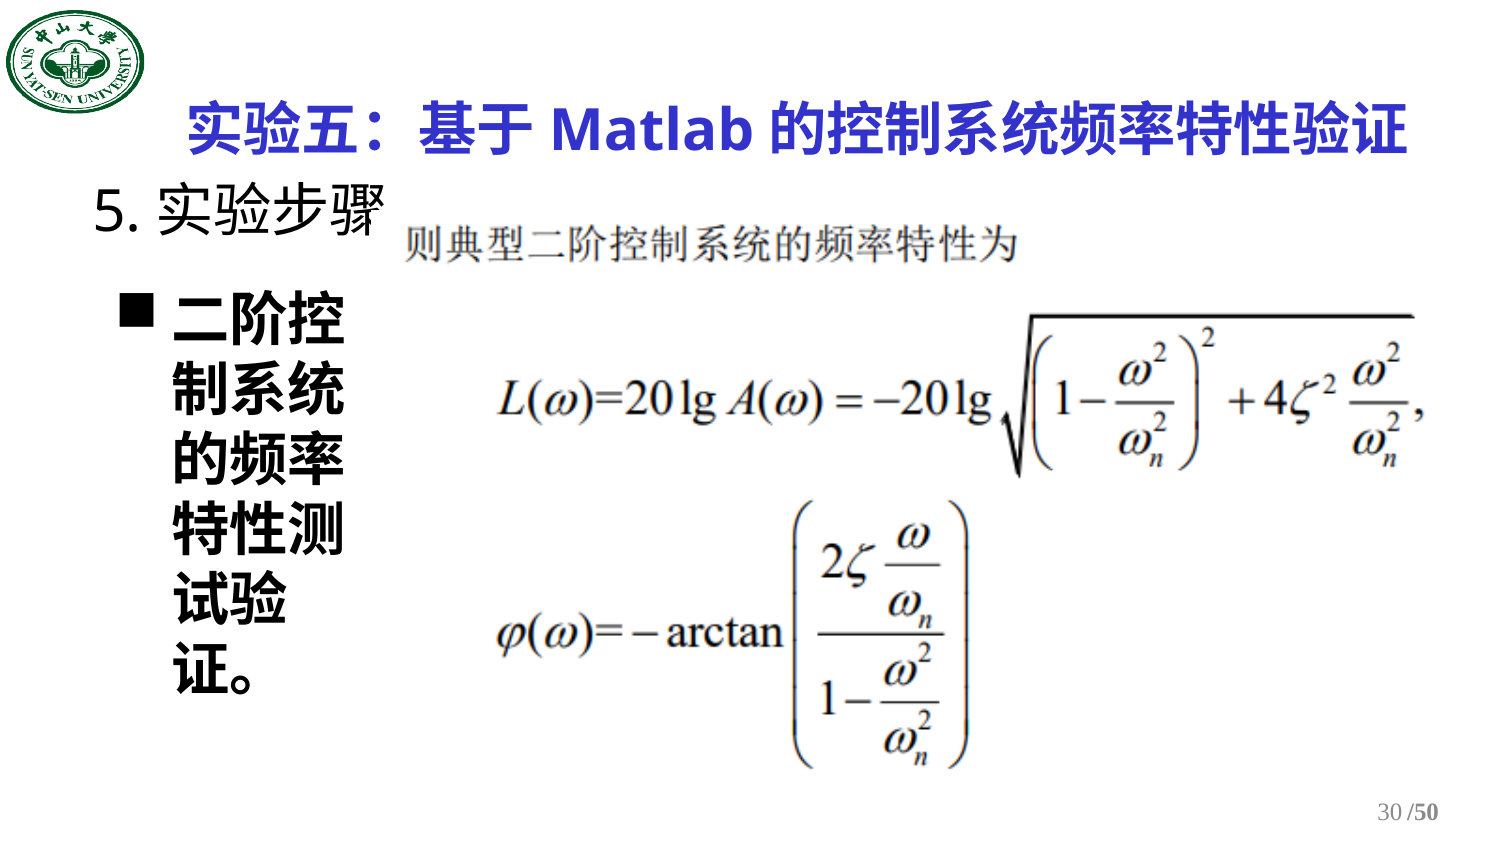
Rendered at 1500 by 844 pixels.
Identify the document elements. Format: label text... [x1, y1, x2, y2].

slide_number 30 [1362, 794, 1447, 833]
title 5.实验步骤 [77, 138, 1034, 279]
text_box 实验五：基于Matlab的控制系统频率特性验证 [147, 56, 1447, 197]
picture [0, 0, 172, 126]
text_box 二阶控制系统的频率特性测试验证。 [100, 275, 366, 710]
picture [371, 209, 1447, 788]
